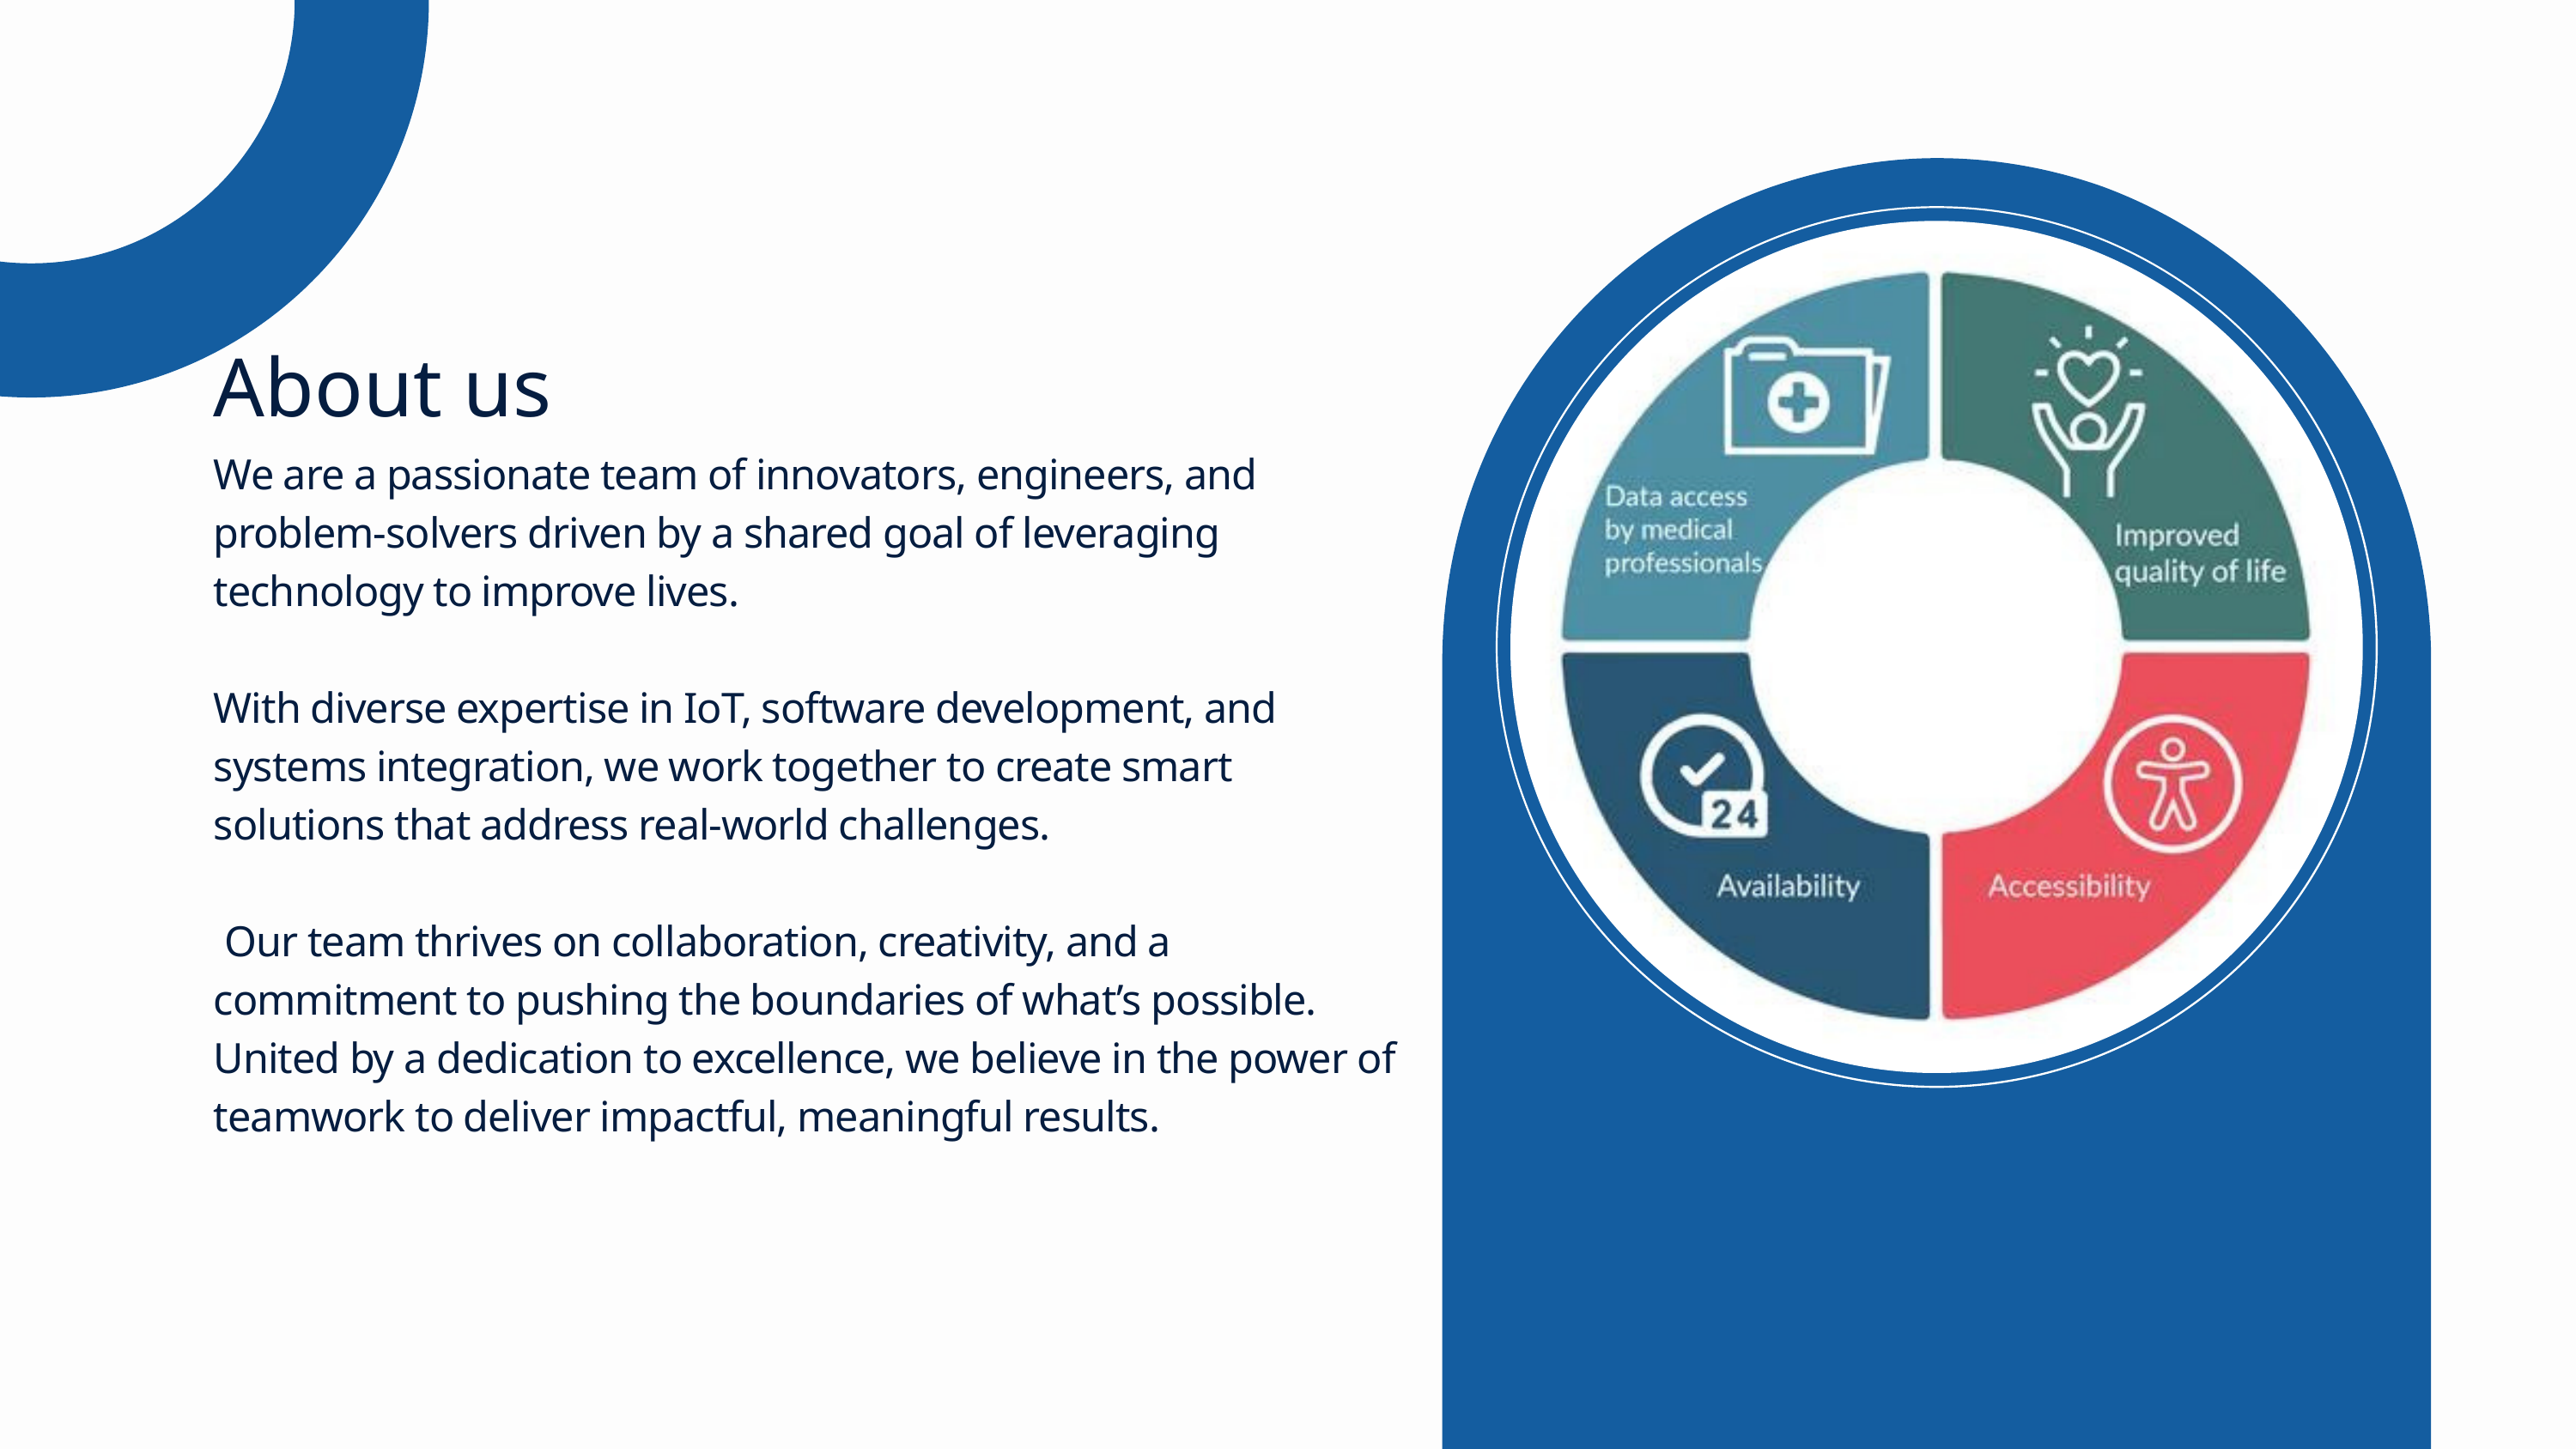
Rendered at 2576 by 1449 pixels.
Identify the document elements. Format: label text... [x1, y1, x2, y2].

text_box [1442, 157, 2432, 1449]
text_box We are a passionate team of innovators, engineers, and problem-solvers driven by a shared goal of leveraging technology to improve lives. With diverse expertise in IoT, software development, and systems integration, we work together to create smart solutions that address real-world challenges. Our team thrives on collaboration, creativity, and a commitment to pushing the boundaries of what’s possible. United by a dedication to excellence, we believe in the power of teamwork to deliver impactful, meaningful results. [214, 440, 1400, 1140]
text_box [0, 0, 362, 331]
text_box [1494, 205, 2379, 1089]
text_box About us [214, 319, 799, 433]
